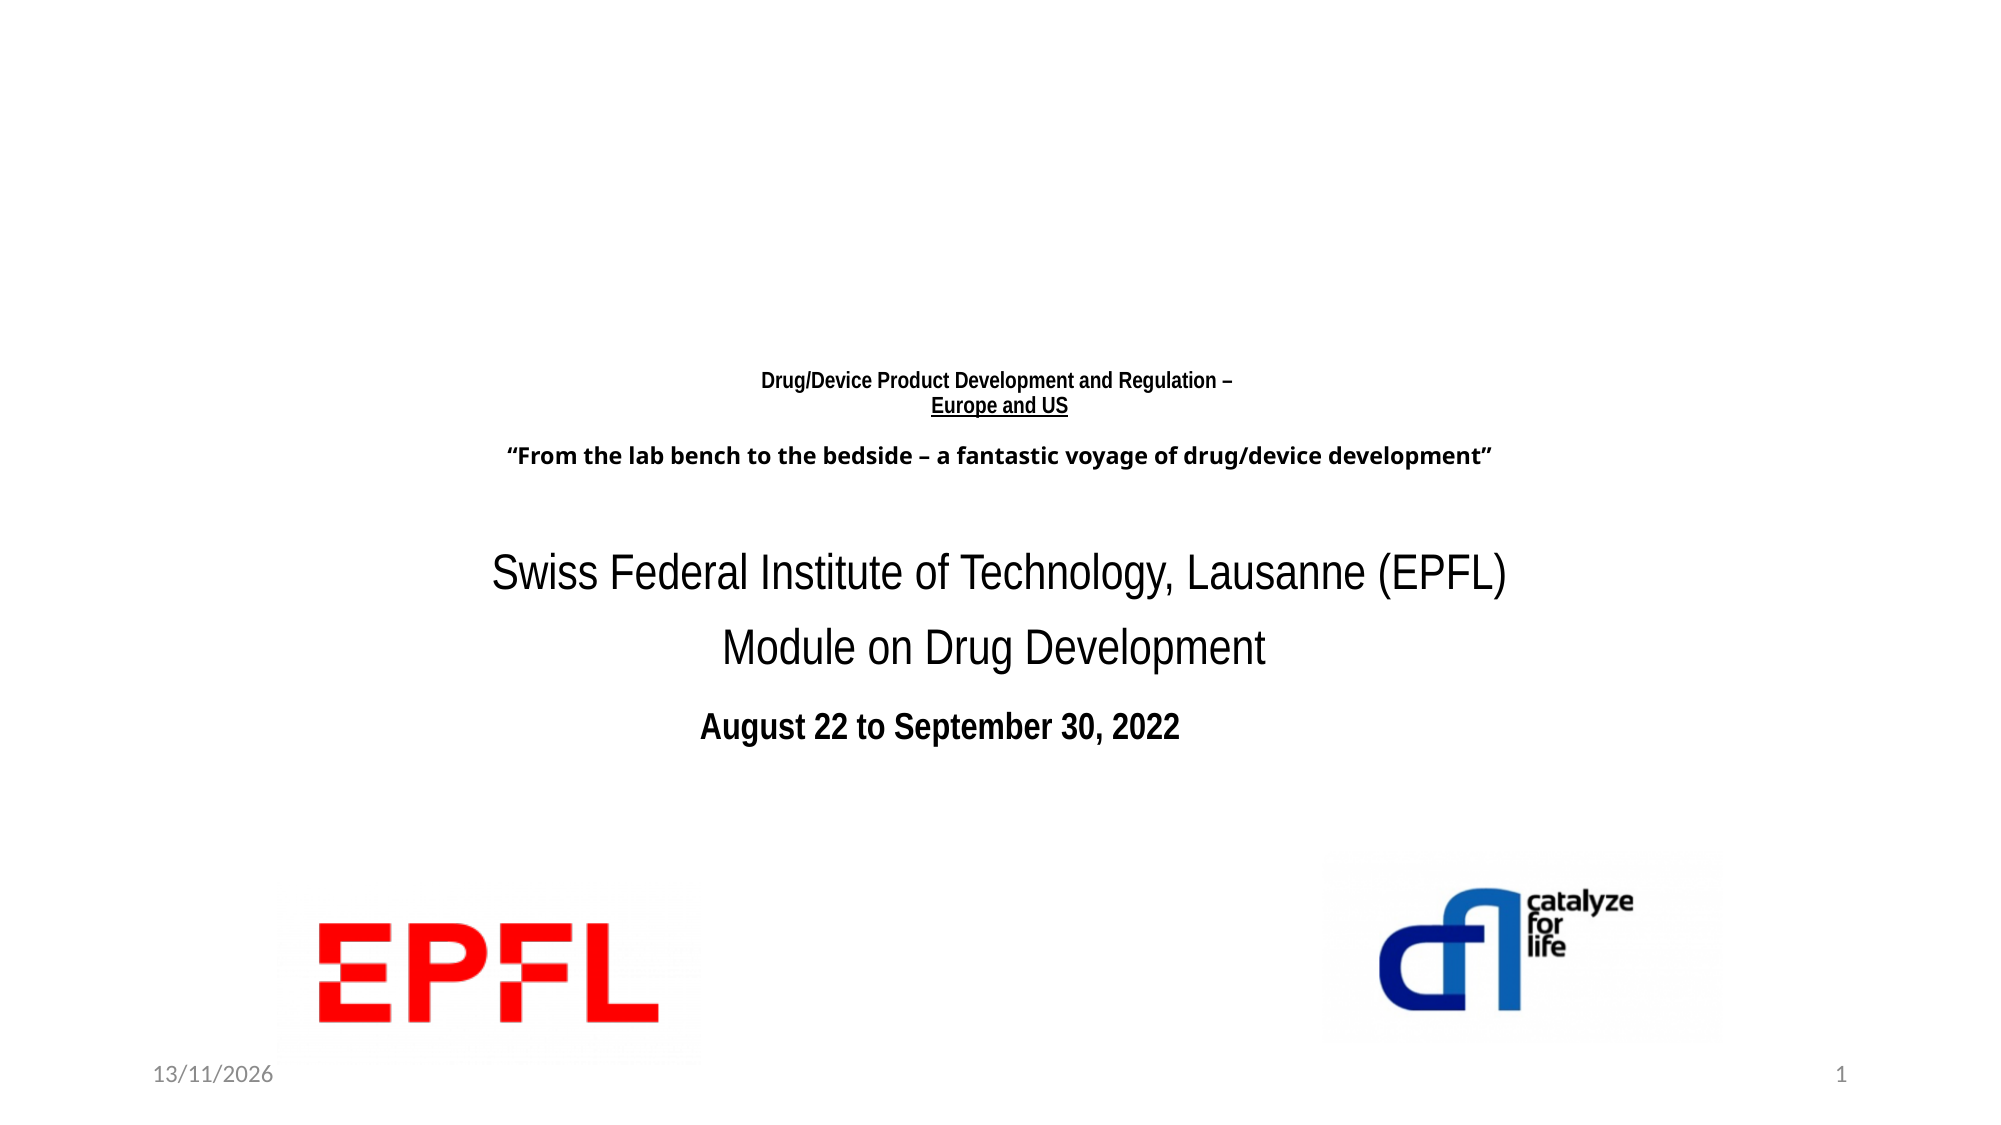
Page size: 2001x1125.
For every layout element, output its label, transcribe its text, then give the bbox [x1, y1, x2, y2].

picture [1322, 851, 1723, 1043]
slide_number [137, 1042, 588, 1103]
slide_number 1 [1412, 1042, 1863, 1103]
subtitle Swiss Federal Institute of Technology, Lausanne (EPFL) Module on Drug Development August 22 to September 30, 2022 [249, 538, 1750, 971]
title Drug/Device Product Development and Regulation – Europe and US “From the lab bench to the bedside – a fantastic voyage of drug/device development” [249, 60, 1750, 530]
picture [277, 881, 701, 1065]
